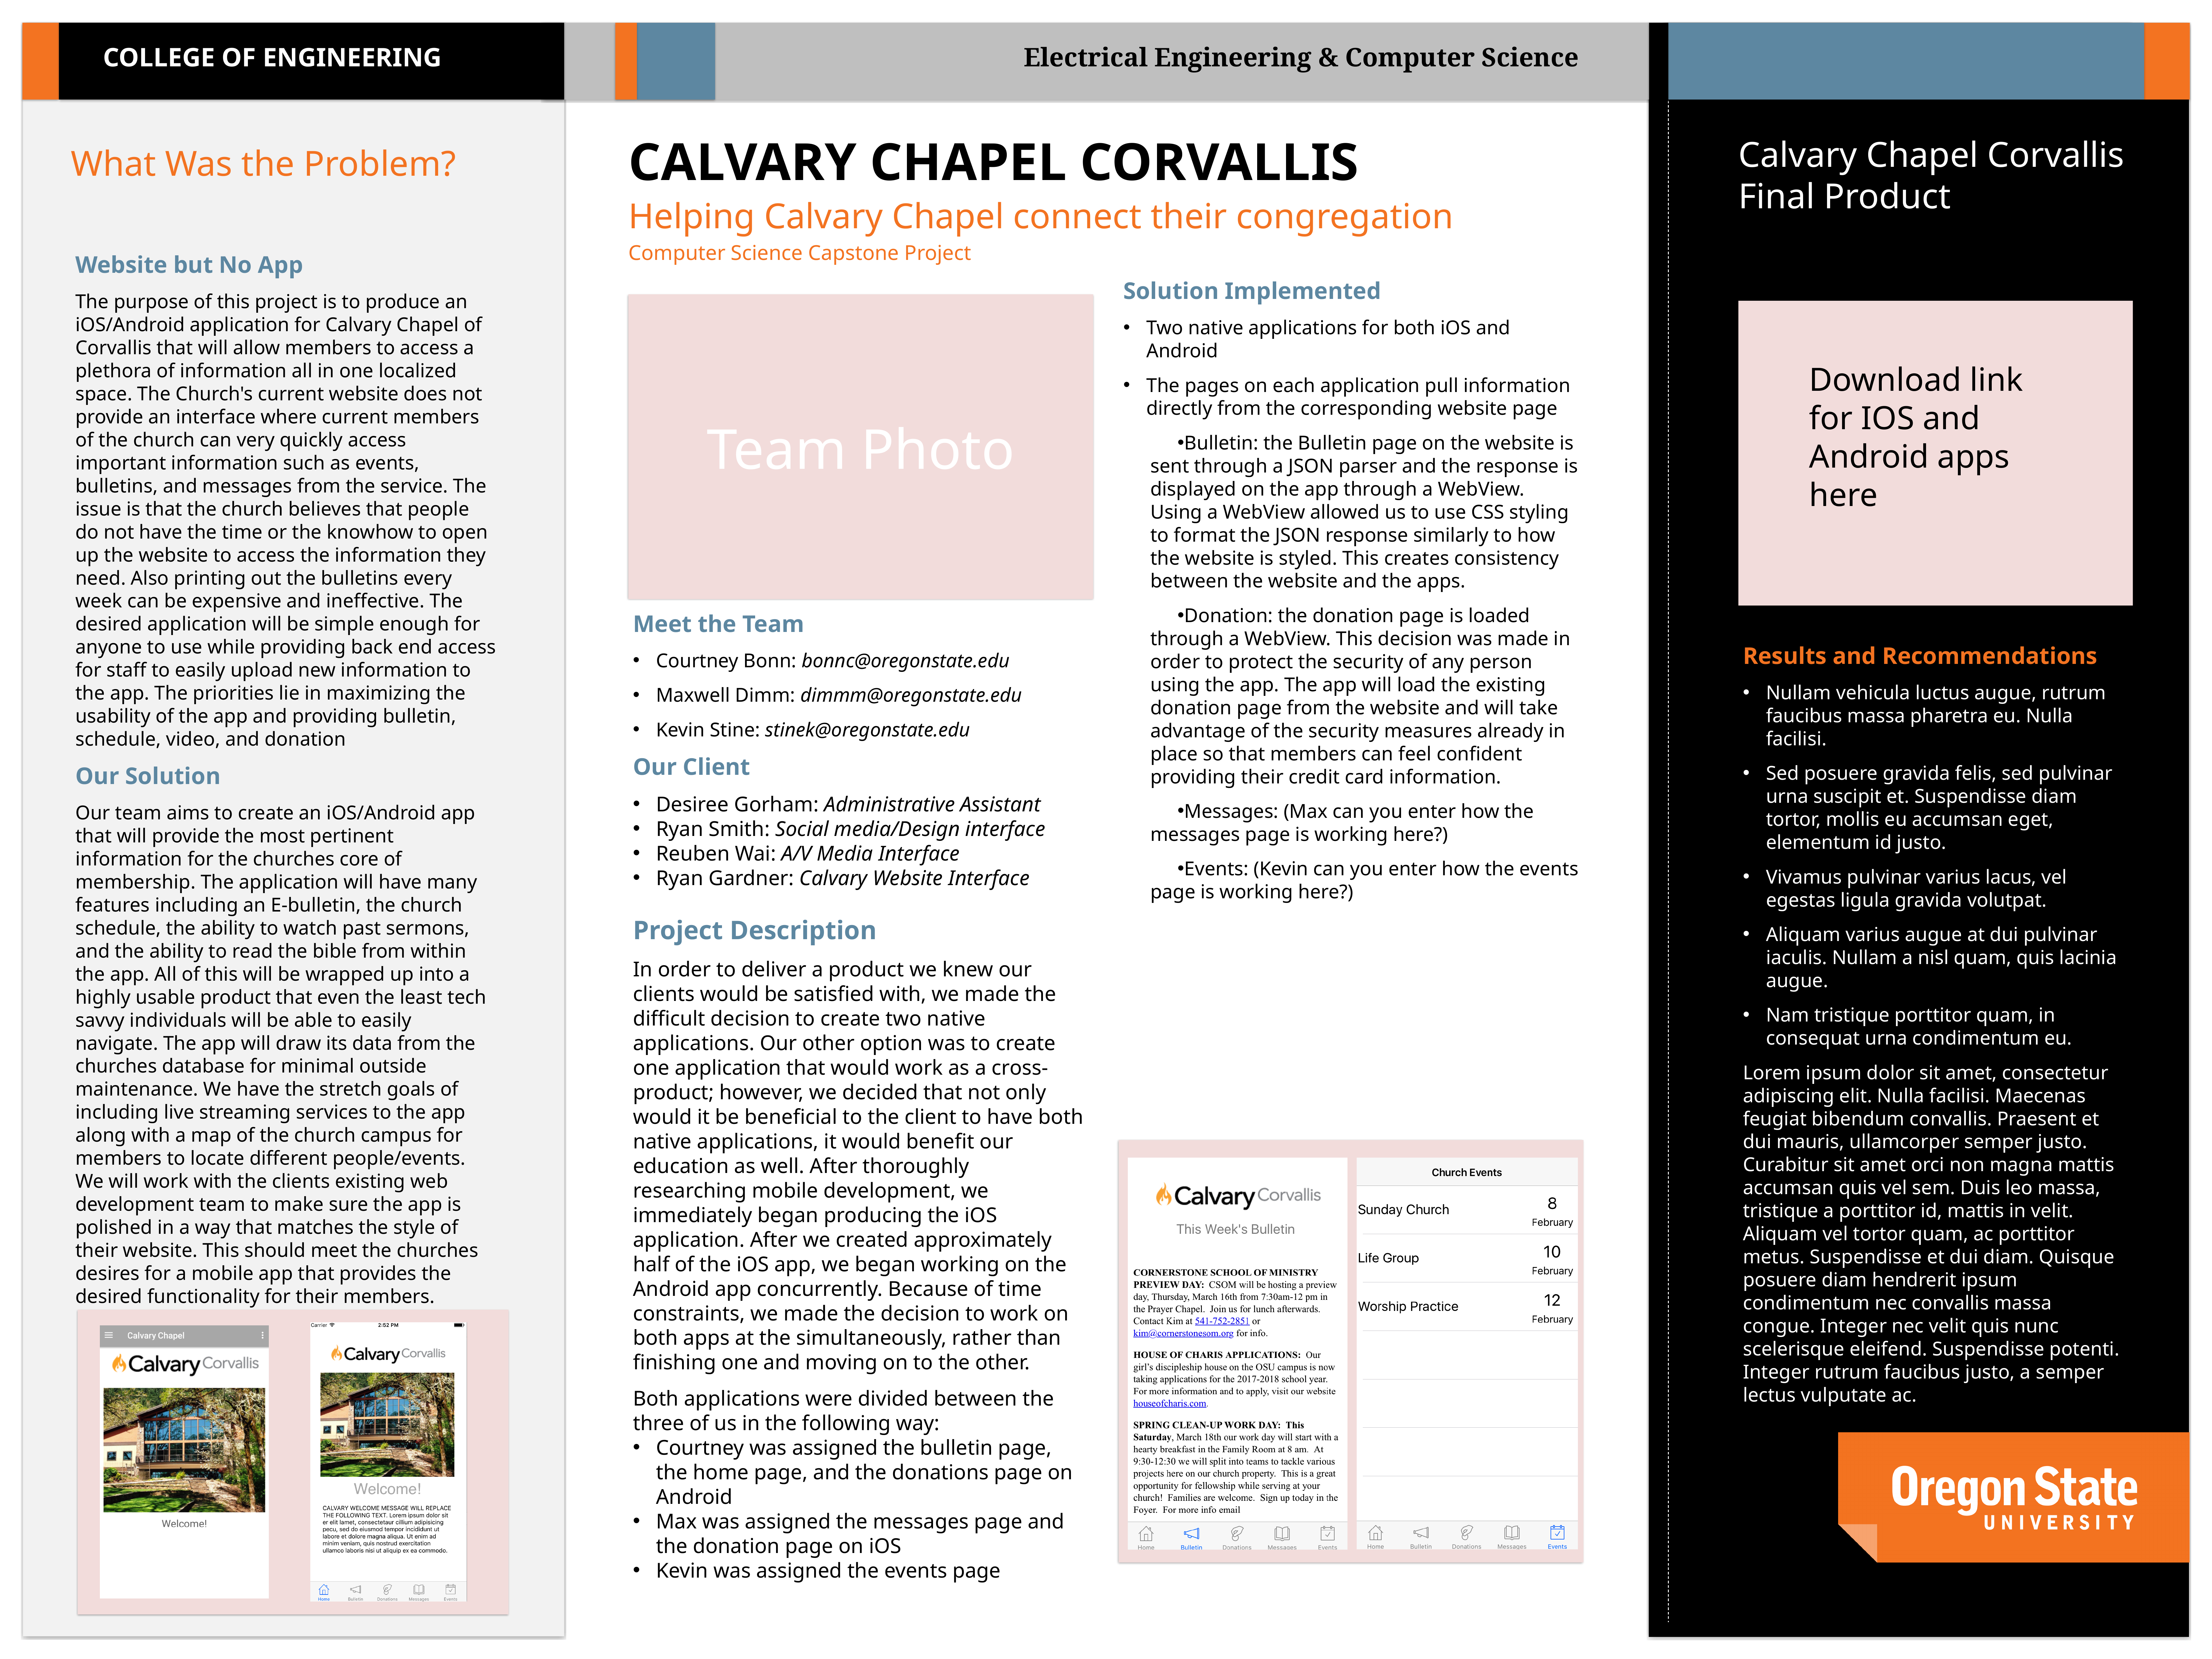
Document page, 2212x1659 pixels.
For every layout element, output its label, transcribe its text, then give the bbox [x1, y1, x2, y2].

text_box Team Photo [628, 294, 1093, 599]
subtitle Helping Calvary Chapel connect their congregation Computer Science Capstone Project [628, 194, 1584, 295]
text_box Results and Recommendations Nullam vehicula luctus augue, rutrum faucibus massa pharetra eu. Nulla facilisi. Sed posuere gravida felis, sed pulvinar urna suscipit et. Suspendisse diam tortor, mollis eu accumsan eget, elementum id justo. Vivamus pulvinar varius lacus, vel egestas ligula gravida volutpat. Aliquam varius augue at dui pulvinar iaculis. Nullam a nisl quam, quis lacinia augue. Nam tristique porttitor quam, in consequat urna condimentum eu. Lorem ipsum dolor sit amet, consectetur adipiscing elit. Nulla facilisi. Maecenas feugiat bibendum convallis. Praesent et dui mauris, ullamcorper semper justo. Curabitur sit amet orci non magna mattis accumsan quis vel sem. Duis leo massa, tristique a porttitor id, mattis in velit. Aliquam vel tortor quam, ac porttitor metus. Suspendisse et dui diam. Quisque posuere diam hendrerit ipsum condimentum nec convallis massa congue. Integer nec velit quis nunc scelerisque eleifend. Suspendisse potenti. Integer rutrum faucibus justo, a semper lectus vulputate ac. [1738, 639, 2133, 1426]
text_box Solution Implemented Two native applications for both iOS and Android The pages on each application pull information directly from the corresponding website page Bulletin: the Bulletin page on the website is sent through a JSON parser and the response is displayed on the app through a WebView. Using a WebView allowed us to use CSS styling to format the JSON response similarly to how the website is styled. This creates consistency between the website and the apps. Donation: the donation page is loaded through a WebView. This decision was made in order to protect the security of any person using the app. The app will load the existing donation page from the website and will take advantage of the security measures already in place so that members can feel confident providing their credit card information. Messages: (Max can you enter how the messages page is working here?) Events: (Kevin can you enter how the events page is working here?) [1119, 274, 1584, 955]
text_box Meet the Team Courtney Bonn: bonnc@oregonstate.edu Maxwell Dimm: dimmm@oregonstate.edu Kevin Stine: stinek@oregonstate.edu Our Client Desiree Gorham: Administrative Assistant Ryan Smith: Social media/Design interface Reuben Wai: A/V Media Interface Ryan Gardner: Calvary Website Interface Project Description In order to deliver a product we knew our clients would be satisfied with, we made the difficult decision to create two native applications. Our other option was to create one application that would work as a cross-product; however, we decided that not only would it be beneficial to the client to have both native applications, it would benefit our education as well. After thoroughly researching mobile development, we immediately began producing the iOS application. After we created approximately half of the iOS app, we began working on the Android app concurrently. Because of time constraints, we made the decision to work on both apps at the simultaneously, rather than finishing one and moving on to the other. Both applications were divided between the three of us in the following way: Courtney was assigned the bulletin page, the home page, and the donations page on Android Max was assigned the messages page and the donation page on iOS Kevin was assigned the events page [628, 606, 1093, 1563]
text_box [1738, 300, 2133, 606]
text_box What Was the Problem? [71, 141, 502, 226]
picture [1838, 1432, 2190, 1563]
picture [1128, 1158, 1347, 1550]
picture [100, 1325, 269, 1599]
title Calvary Chapel Corvallis [628, 125, 1584, 194]
picture [1357, 1158, 1578, 1550]
text_box Website but No App The purpose of this project is to produce an iOS/Android application for Calvary Chapel of Corvallis that will allow members to access a plethora of information all in one localized space. The Church's current website does not provide an interface where current members of the church can very quickly access important information such as events, bulletins, and messages from the service. The issue is that the church believes that people do not have the time or the knowhow to open up the website to access the information they need. Also printing out the bulletins every week can be expensive and ineffective. The desired application will be simple enough for anyone to use while providing back end access for staff to easily upload new information to the app. The priorities lie in maximizing the usability of the app and providing bulletin, schedule, video, and donation Our Solution Our team aims to create an iOS/Android app that will provide the most pertinent information for the churches core of membership. The application will have many features including an E-bulletin, the church schedule, the ability to watch past sermons, and the ability to read the bible from within the app. All of this will be wrapped up into a highly usable product that even the least tech savvy individuals will be able to easily navigate. The app will draw its data from the churches database for minimal outside maintenance. We have the stretch goals of including live streaming services to the app along with a map of the church campus for members to locate different people/events. We will work with the clients existing web development team to make sure the app is polished in a way that matches the style of their website. This should meet the churches desires for a mobile app that provides the desired functionality for their members. [71, 248, 502, 1204]
text_box Calvary Chapel Corvallis Final Product [1738, 132, 2133, 241]
text_box [77, 1309, 509, 1615]
picture [310, 1322, 467, 1602]
text_box Download link for IOS and Android apps here [1805, 357, 2074, 515]
text_box [1119, 1140, 1584, 1563]
